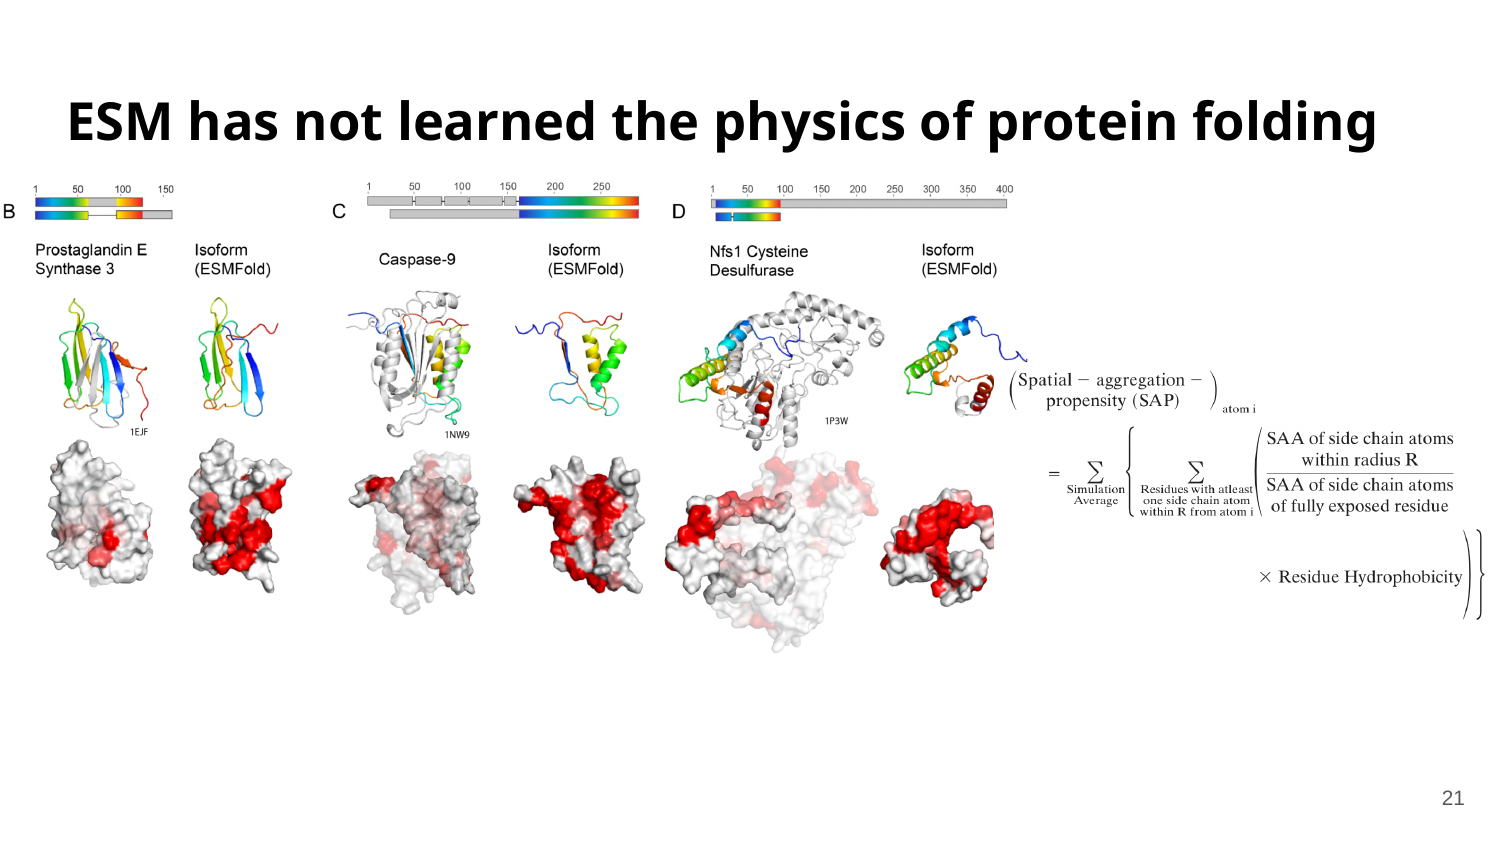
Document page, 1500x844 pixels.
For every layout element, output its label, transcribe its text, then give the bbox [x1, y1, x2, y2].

slide_number ‹#› [1389, 764, 1480, 830]
title ESM has not learned the physics of protein folding [51, 72, 1449, 167]
picture [0, 177, 1500, 667]
